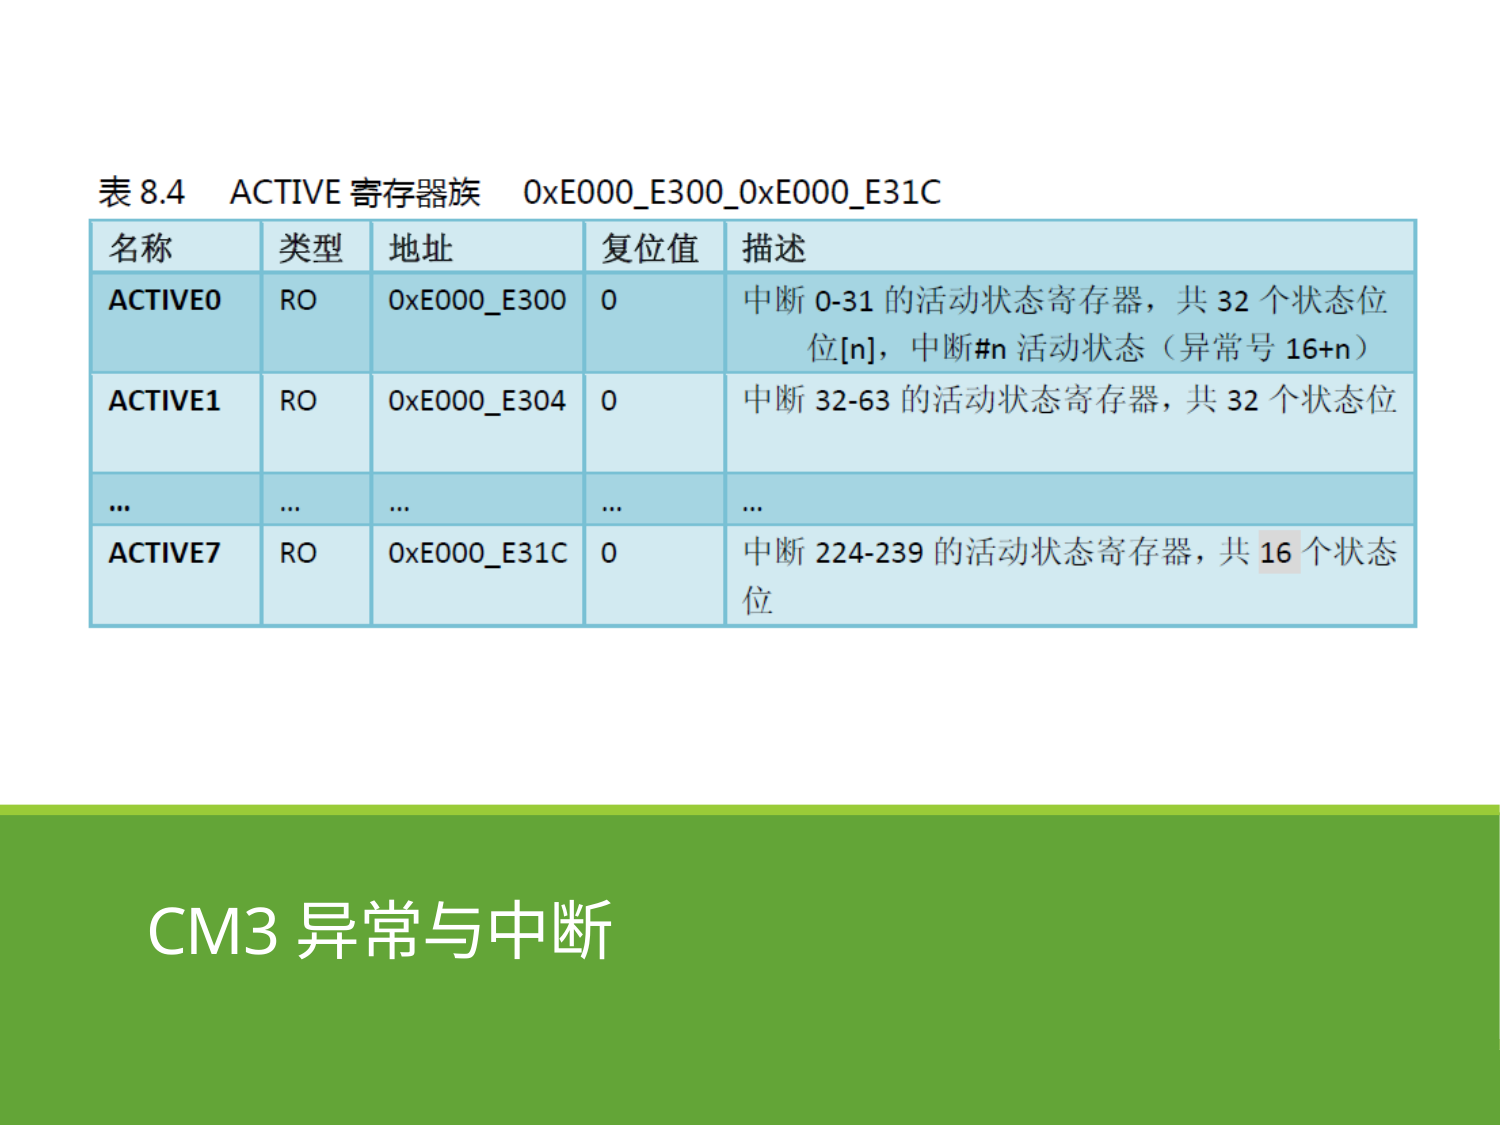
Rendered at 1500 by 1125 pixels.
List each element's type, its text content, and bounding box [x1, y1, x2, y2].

text_box [0, 803, 1500, 816]
text_box [0, 0, 1500, 803]
text_box [0, 816, 1500, 1125]
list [77, 169, 1423, 635]
title CM3异常与中断 [131, 840, 1369, 975]
